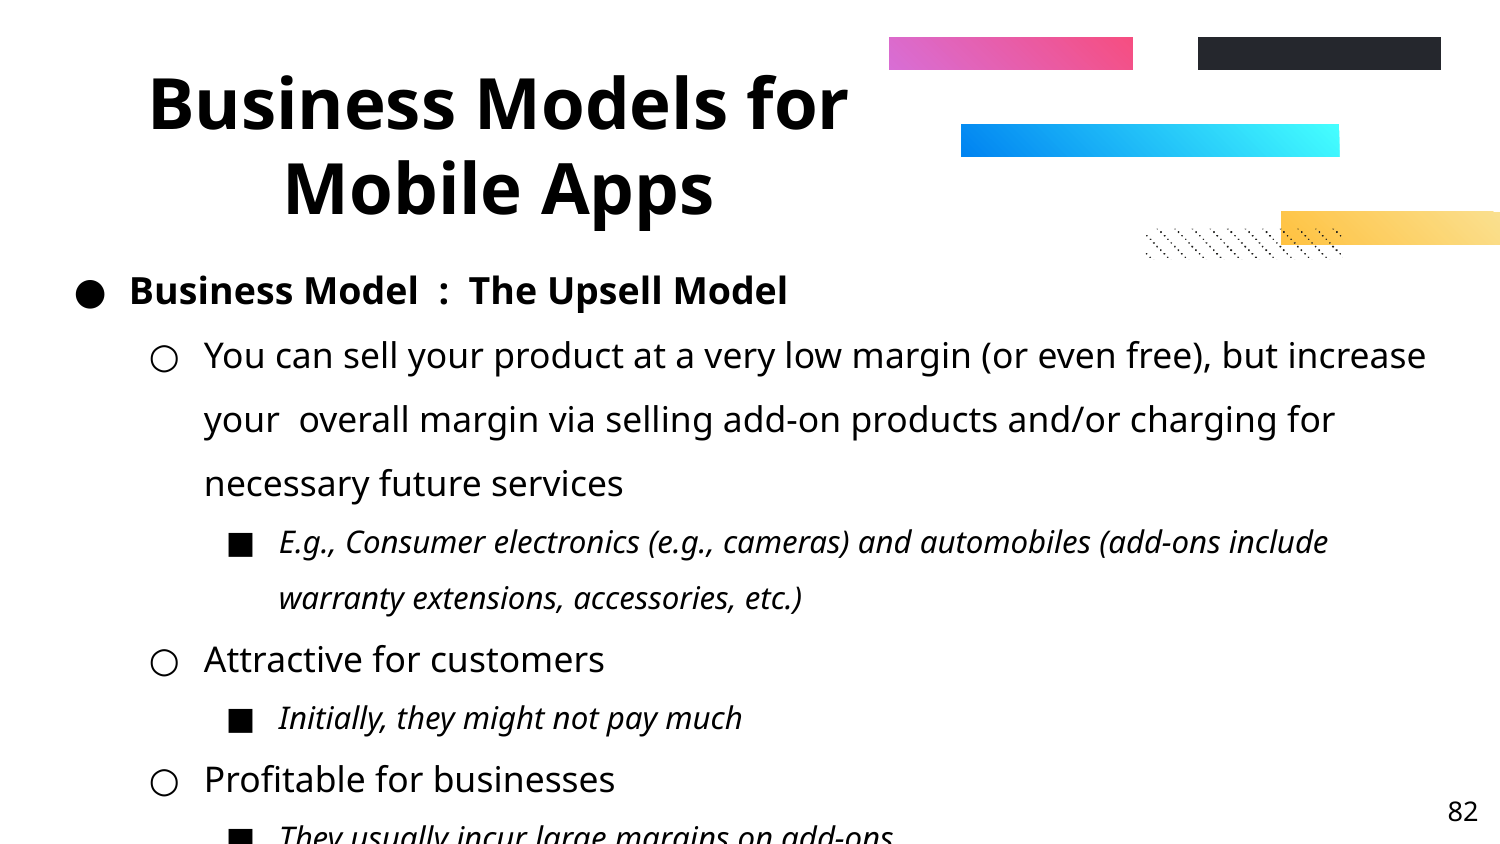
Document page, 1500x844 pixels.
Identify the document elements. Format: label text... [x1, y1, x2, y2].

subtitle Business Model : The Upsell Model You can sell your product at a very low margin (or even free), but increase your overall margin via selling add-on products and/or charging for necessary future services E.g., Consumer electronics (e.g., cameras) and automobiles (add-ons include warranty extensions, accessories, etc.) Attractive for customers Initially, they might not pay much Profitable for businesses They usually incur large margins on add-ons [38, 229, 1475, 826]
title Business Models for Mobile Apps [39, 37, 959, 229]
slide_number ‹#› [1403, 779, 1494, 844]
